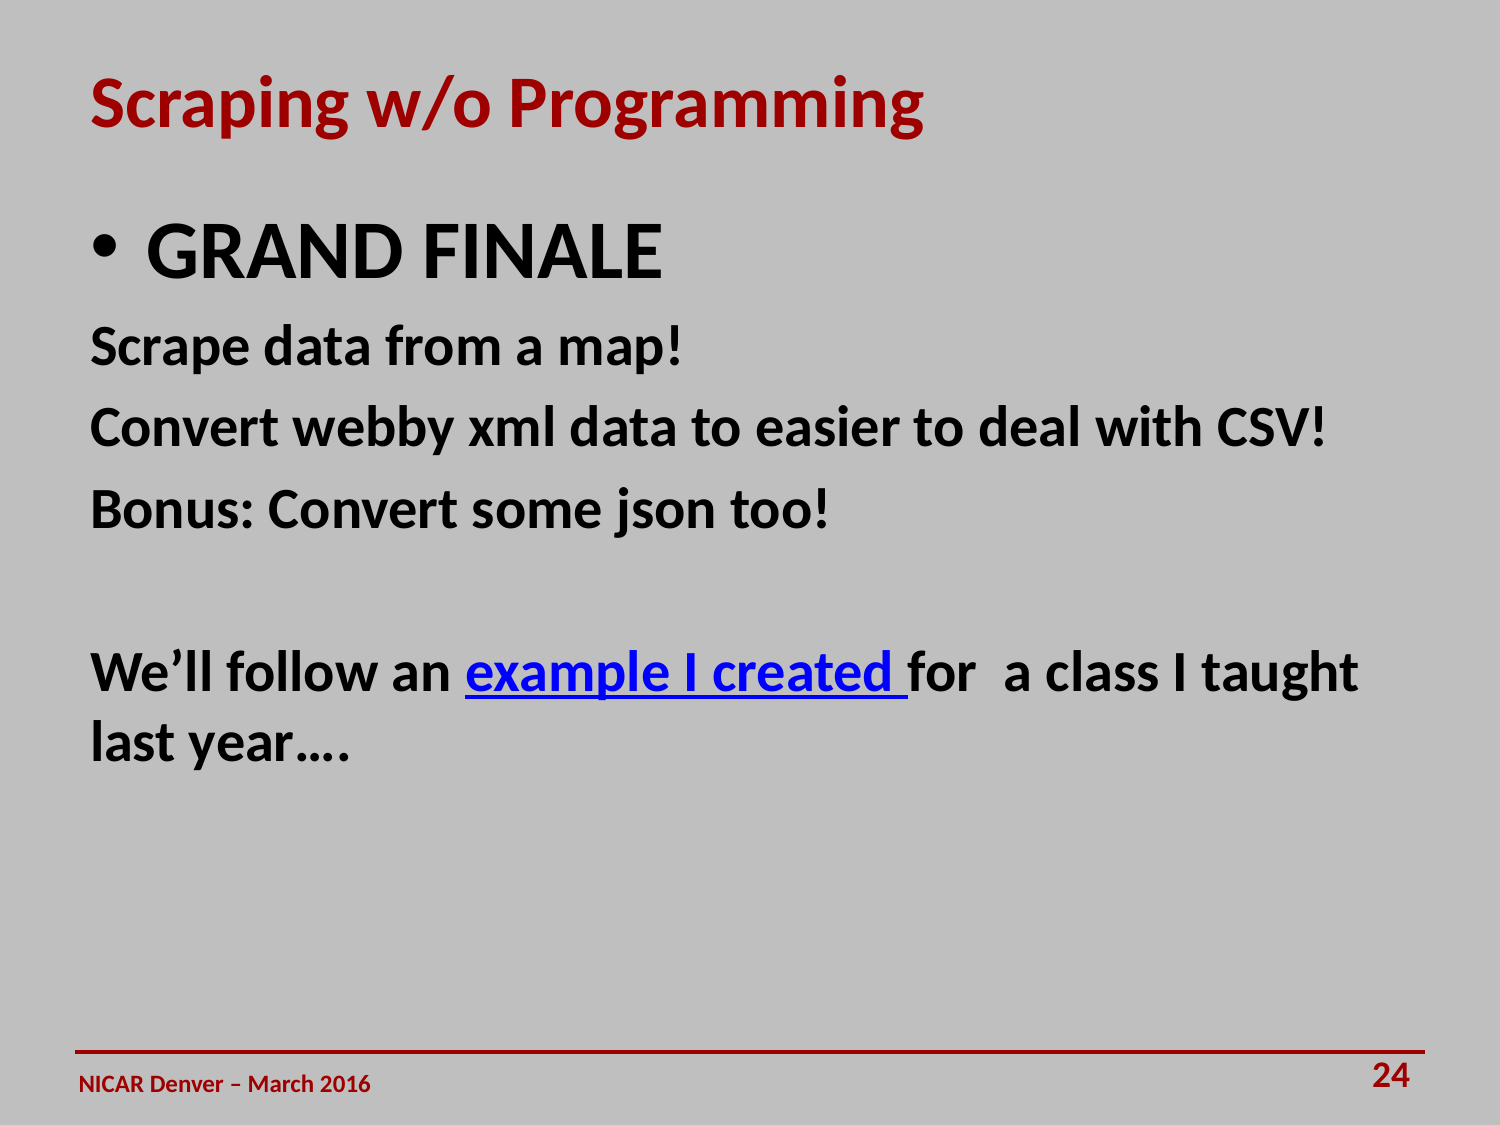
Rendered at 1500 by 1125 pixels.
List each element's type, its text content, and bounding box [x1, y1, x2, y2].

slide_number 24 [1074, 1042, 1425, 1103]
footer NICAR Denver – March 2016 [50, 1052, 400, 1113]
list GRAND FINALE Scrape data from a map! Convert webby xml data to easier to deal with CSV! Bonus: Convert some json too! We’ll follow an example I created for a class I taught last year…. [75, 187, 1425, 1005]
title Scraping w/o Programming [75, 45, 1425, 150]
